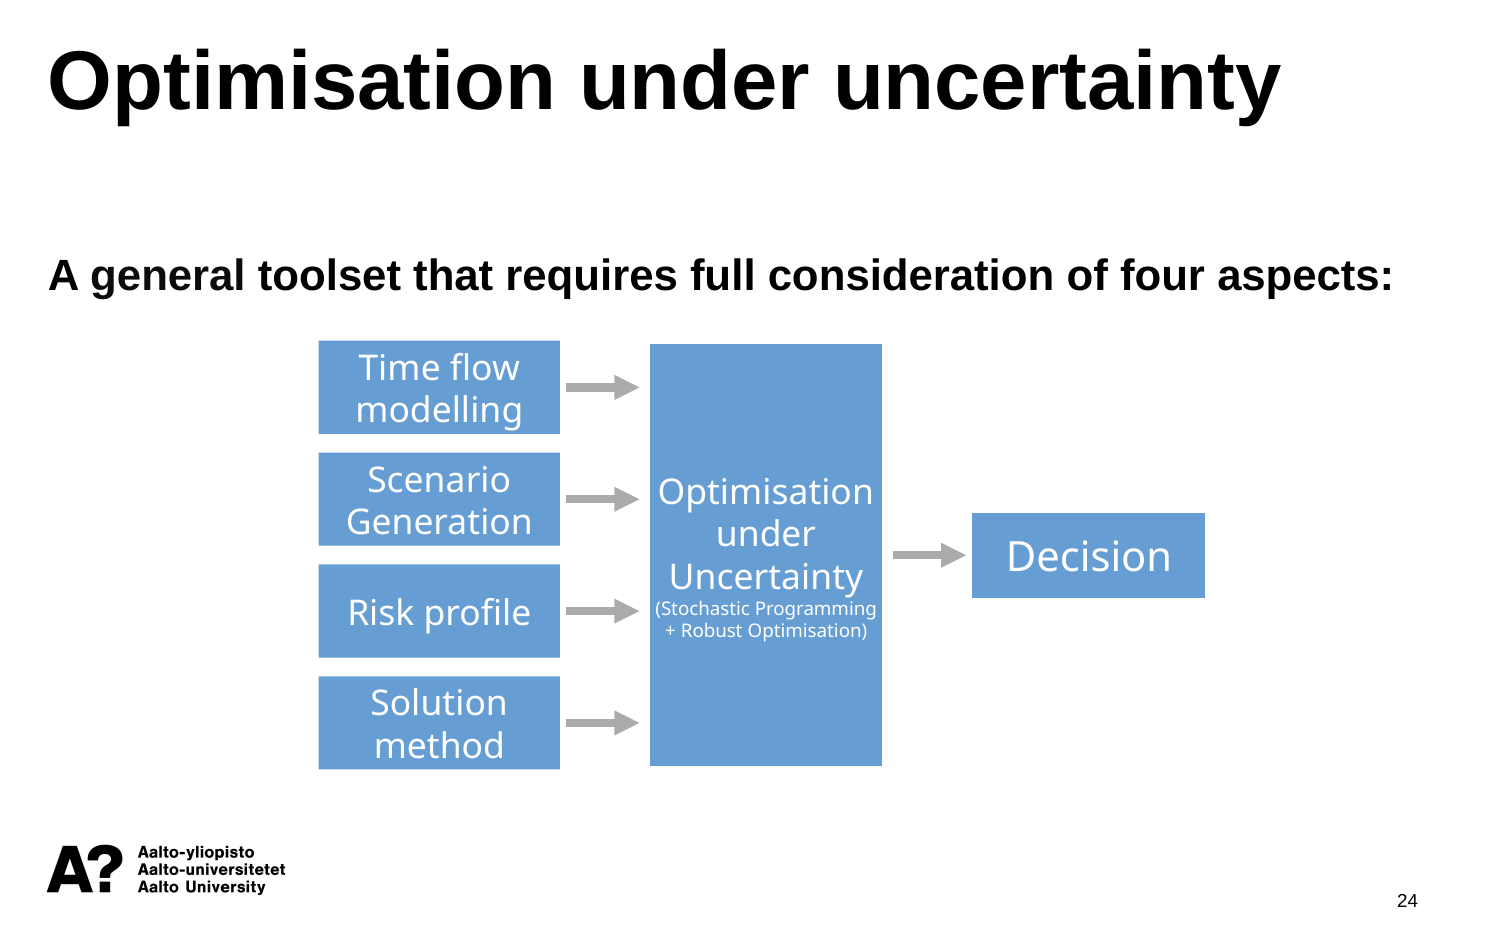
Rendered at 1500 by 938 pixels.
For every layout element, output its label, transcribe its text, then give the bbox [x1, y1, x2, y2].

list Optimisation under uncertainty [47, 25, 1442, 208]
text_box Optimisation under Uncertainty (Stochastic Programming + Robust Optimisation) [645, 339, 887, 771]
text_box Time flow modelling [318, 340, 560, 434]
text_box [565, 493, 640, 506]
text_box [892, 549, 967, 562]
list A general toolset that requires full consideration of four aspects: [47, 246, 1442, 803]
text_box [565, 716, 640, 730]
text_box Decision [968, 508, 1210, 602]
text_box [565, 604, 640, 618]
text_box Scenario Generation [318, 452, 560, 546]
slide_number 24 [1095, 883, 1434, 916]
text_box [565, 381, 640, 394]
text_box Risk profile [318, 564, 560, 658]
text_box Solution method [318, 676, 560, 770]
picture [0, 799, 333, 938]
